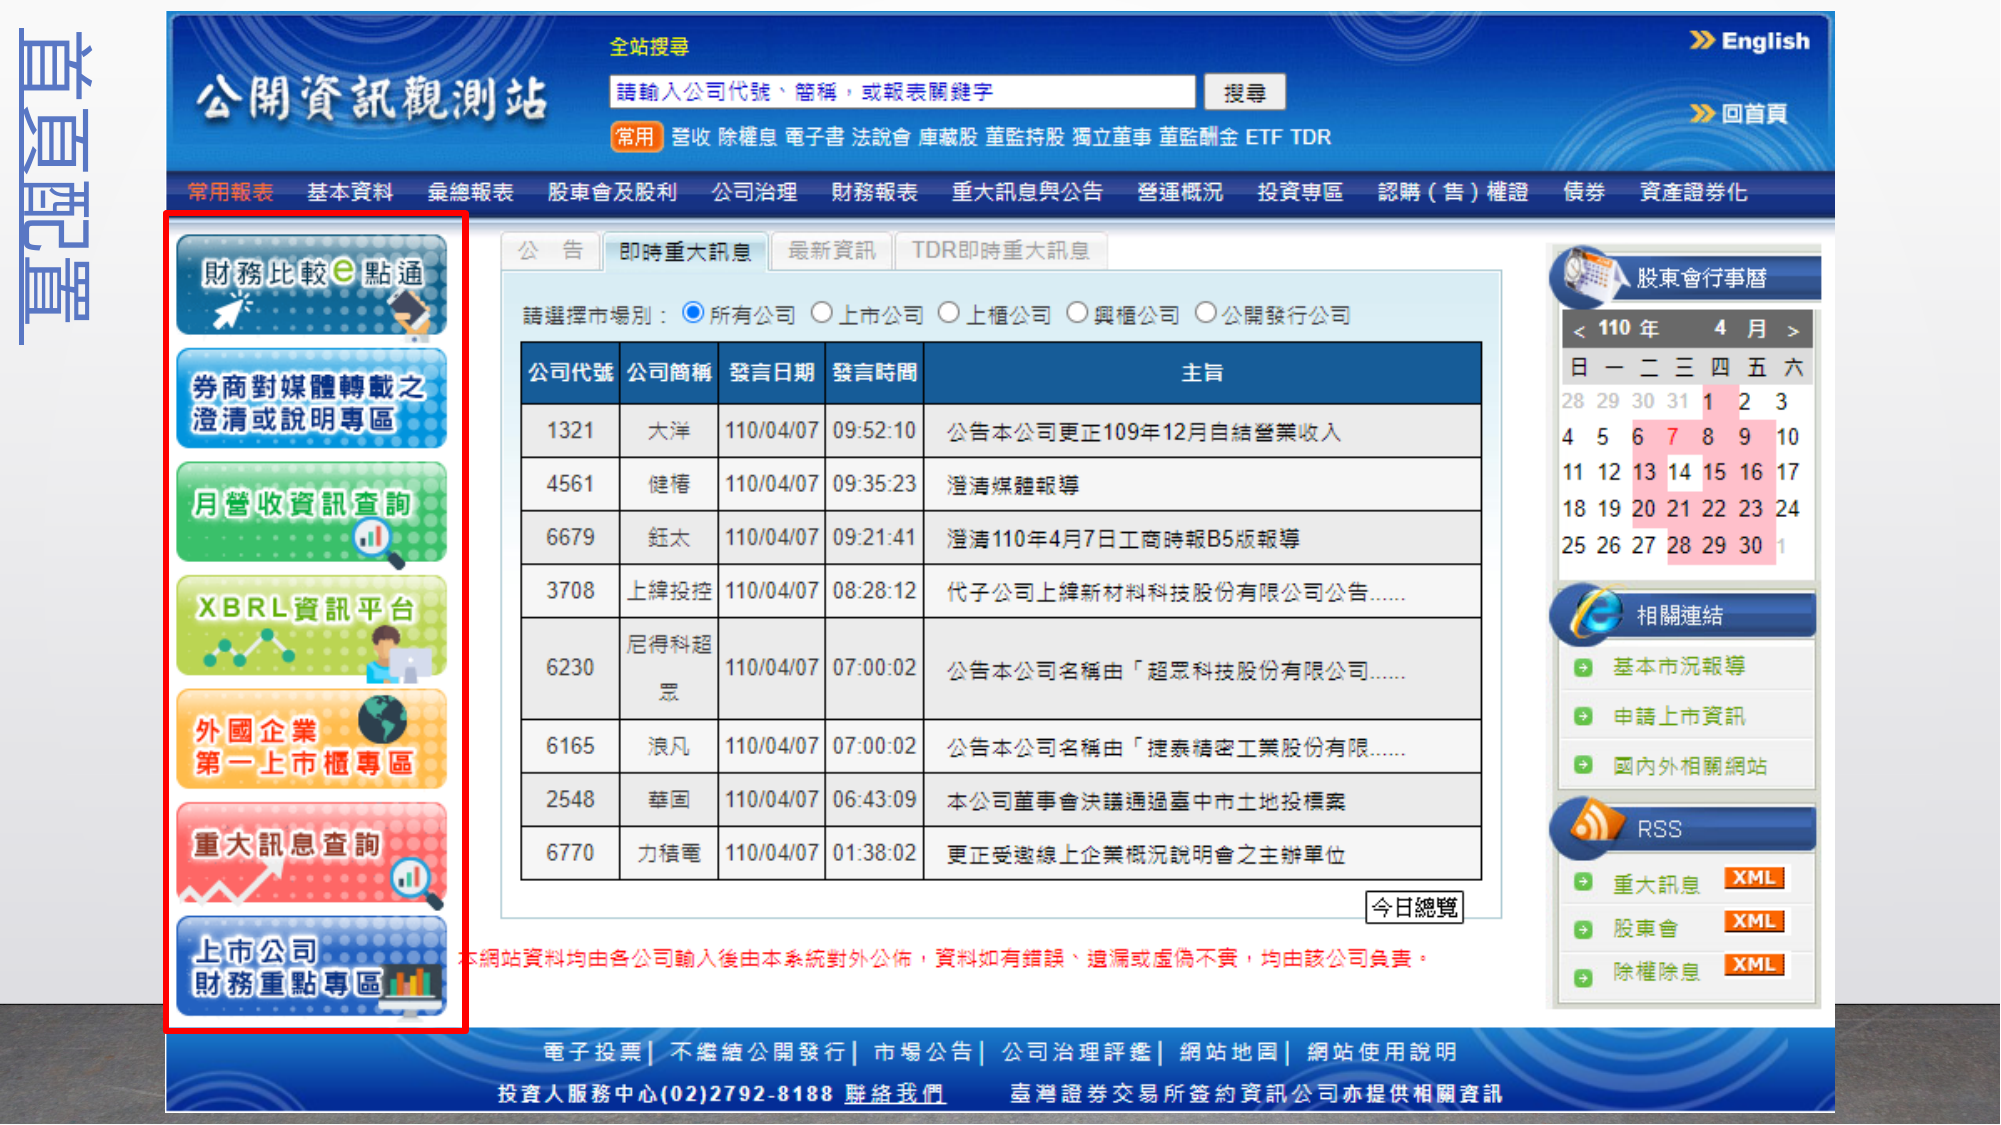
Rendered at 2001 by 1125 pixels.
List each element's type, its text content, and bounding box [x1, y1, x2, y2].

text_box 首頁配置 [0, 13, 112, 406]
picture [0, 11, 2000, 1124]
